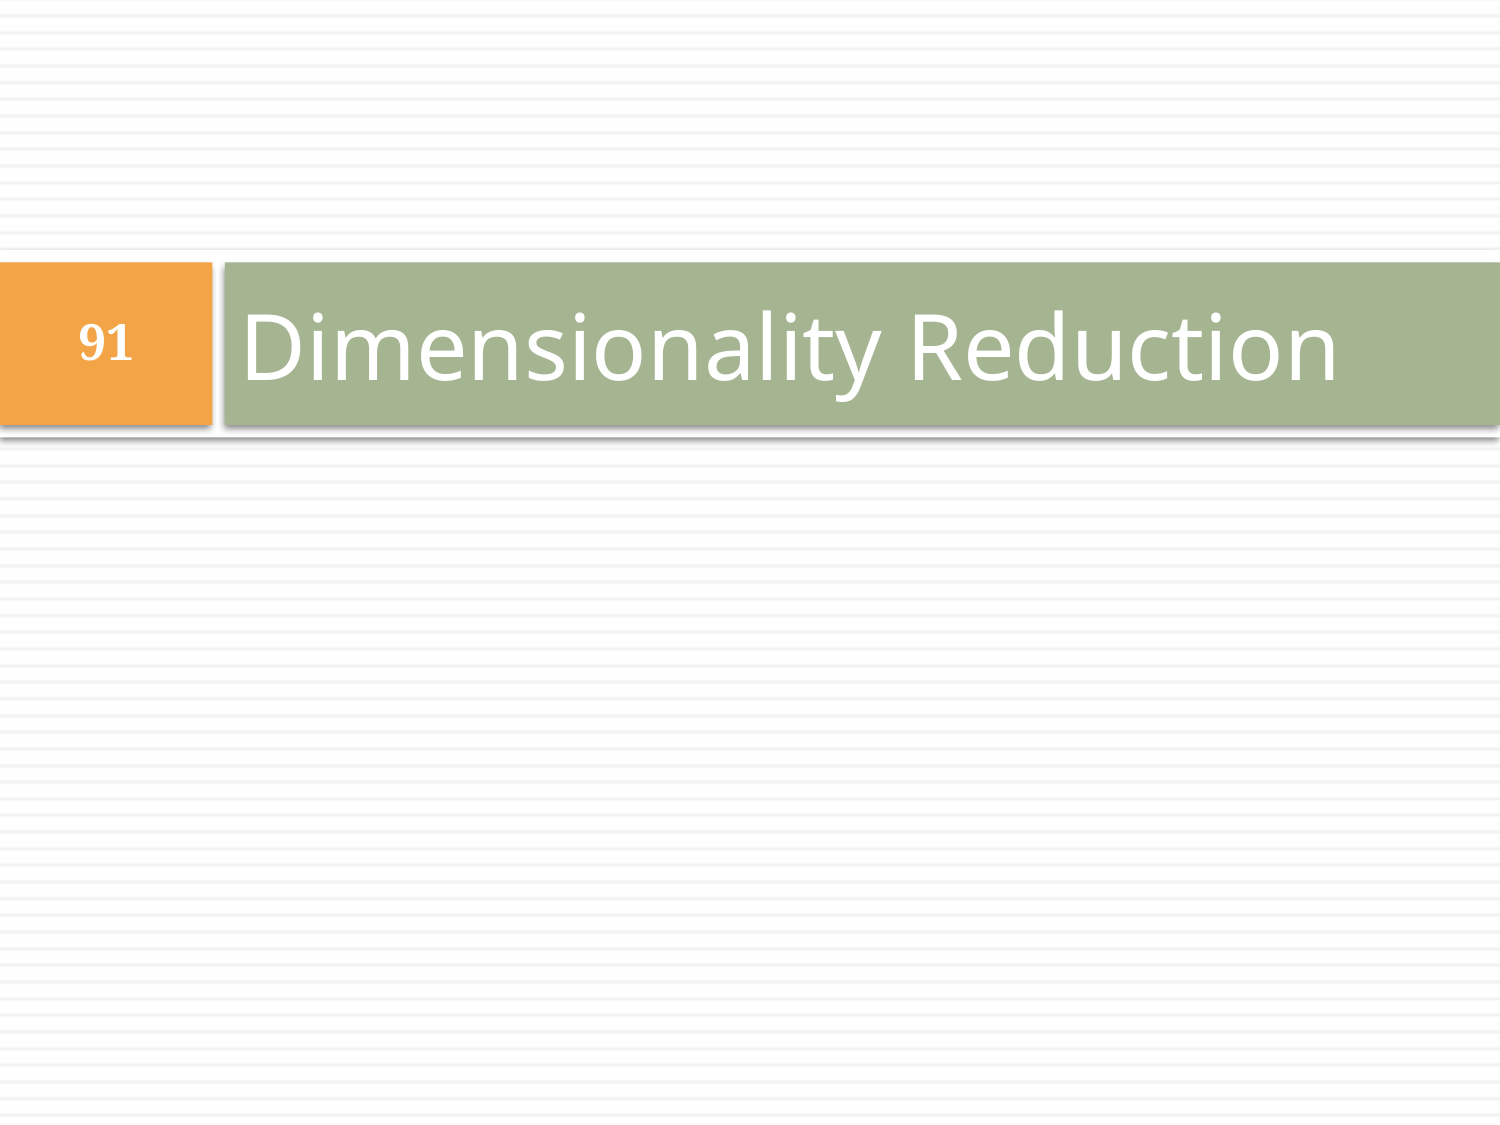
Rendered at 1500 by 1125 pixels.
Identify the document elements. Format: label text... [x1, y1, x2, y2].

title Dimensionality Reduction [225, 262, 1475, 425]
slide_number 91 [0, 287, 213, 403]
